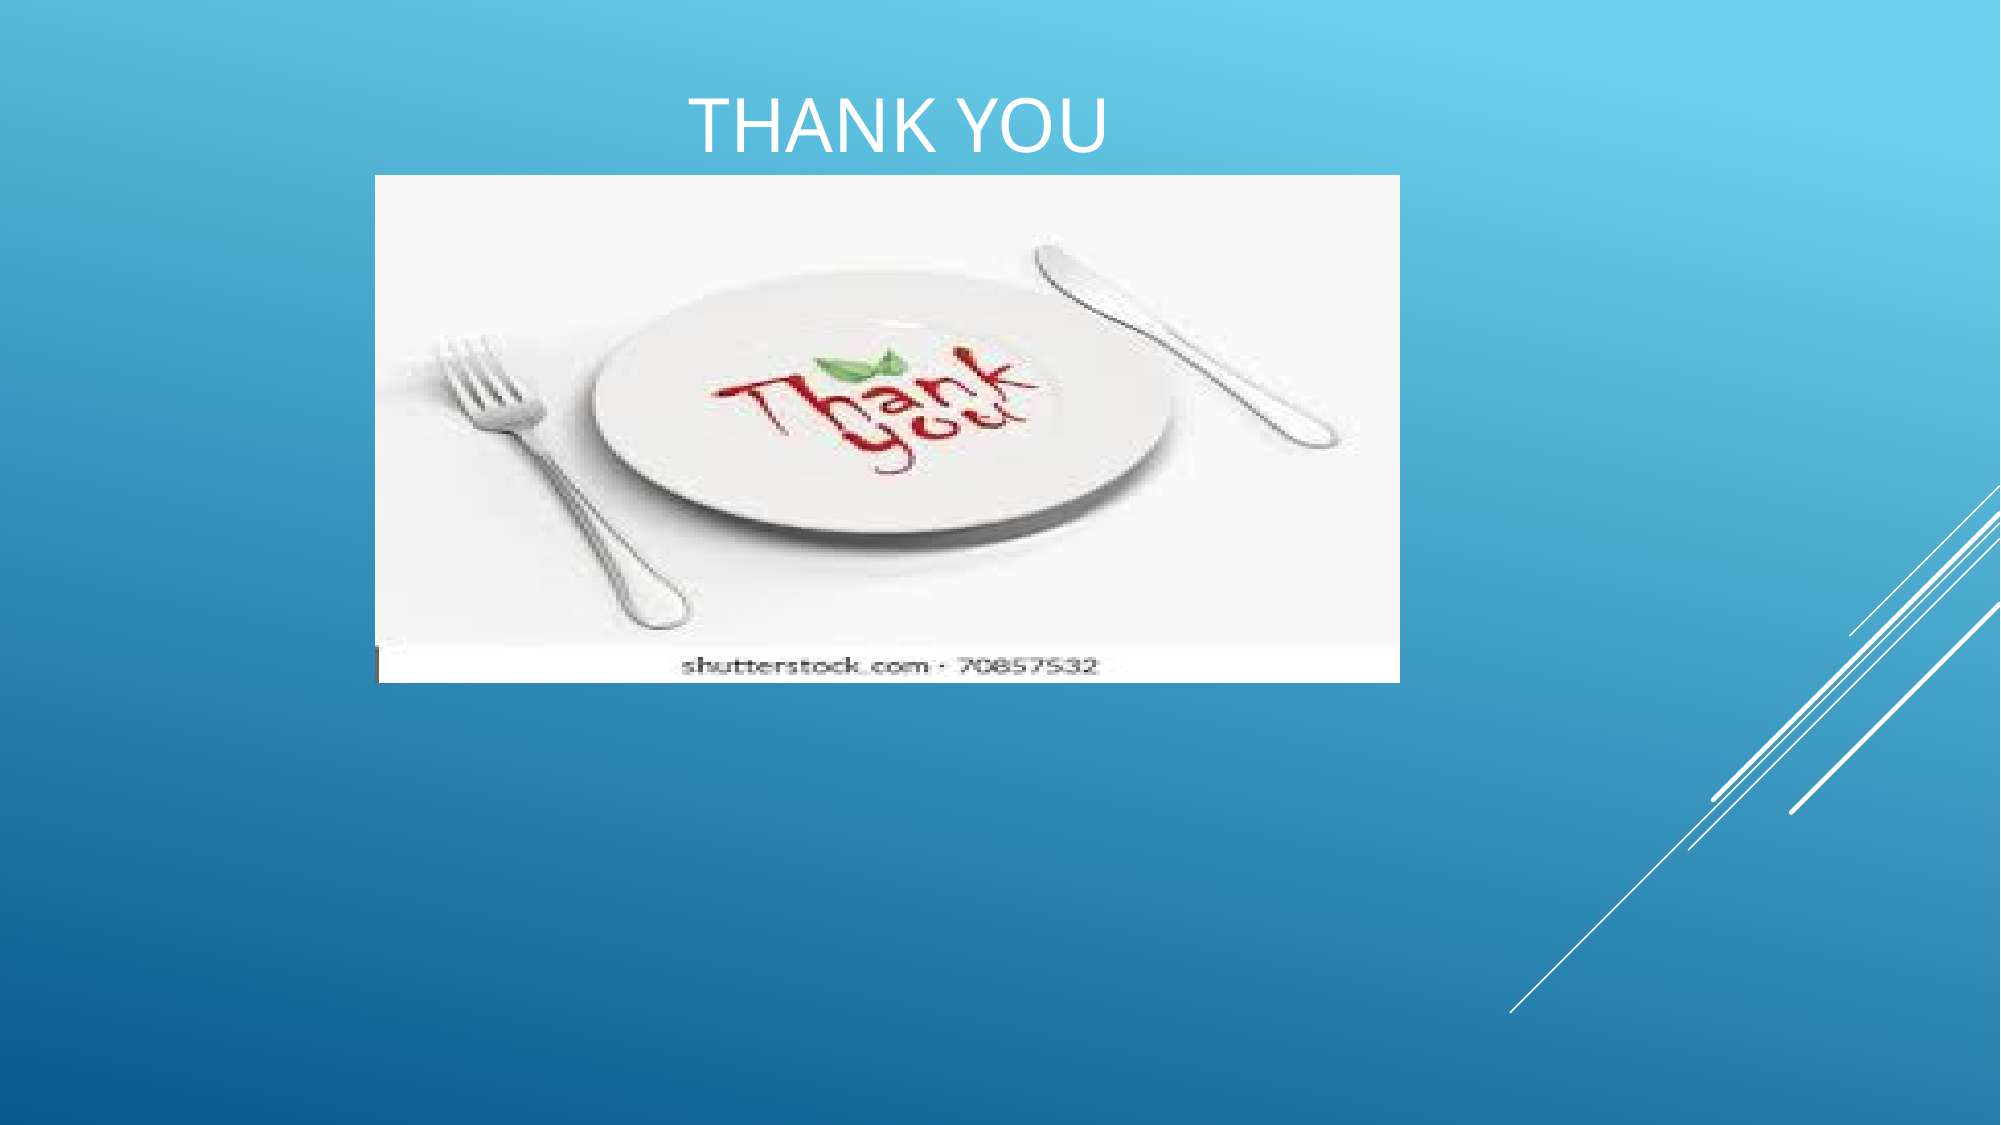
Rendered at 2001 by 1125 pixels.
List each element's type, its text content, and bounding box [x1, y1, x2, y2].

title Thank you [673, 17, 1197, 175]
picture [375, 175, 1401, 683]
